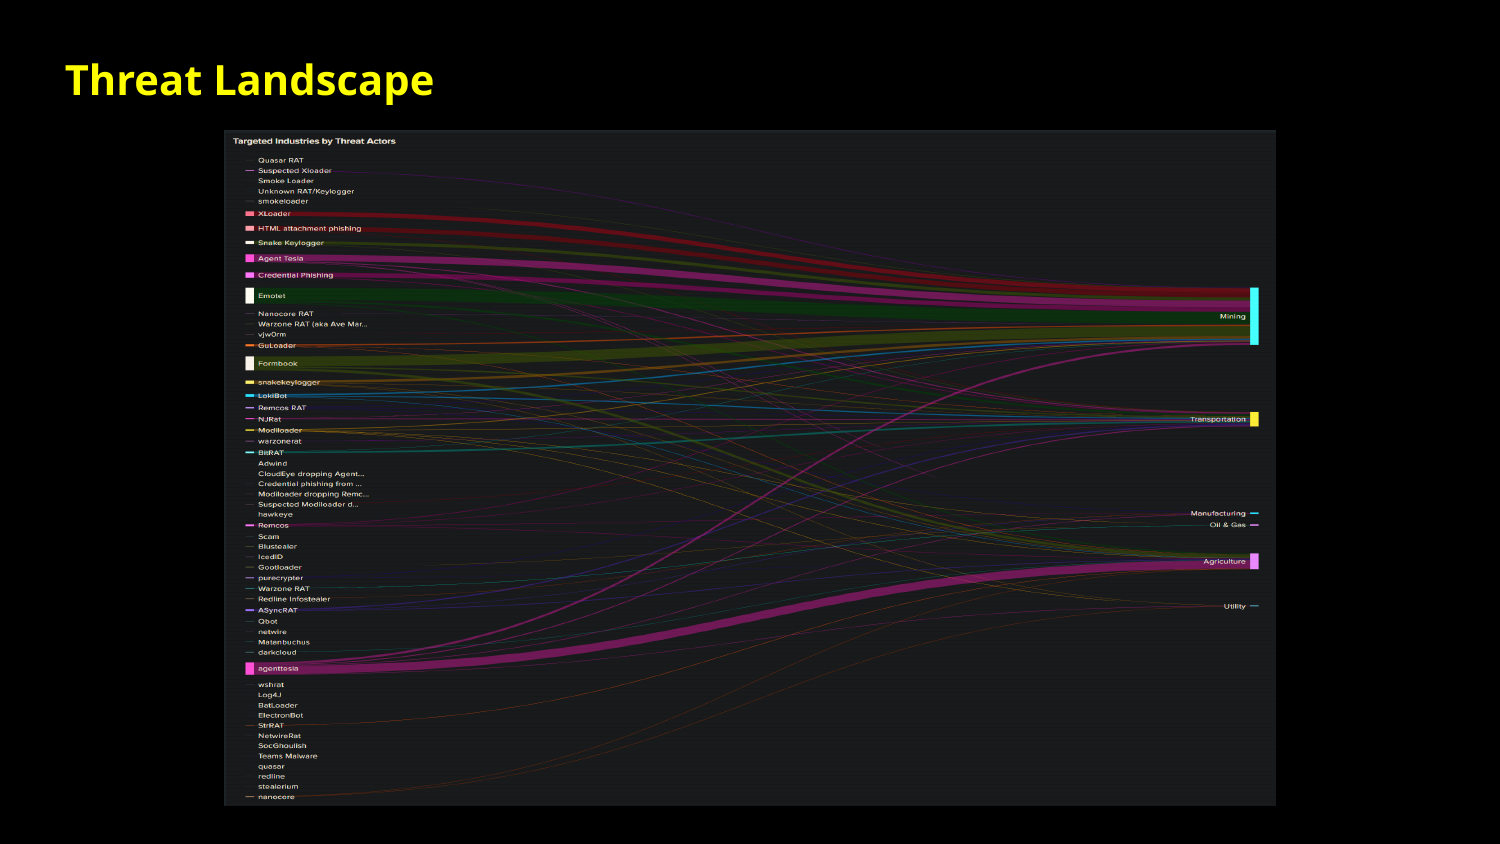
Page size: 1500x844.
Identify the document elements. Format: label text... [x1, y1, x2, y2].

title Threat Landscape [49, 38, 1448, 143]
picture [224, 129, 1276, 807]
